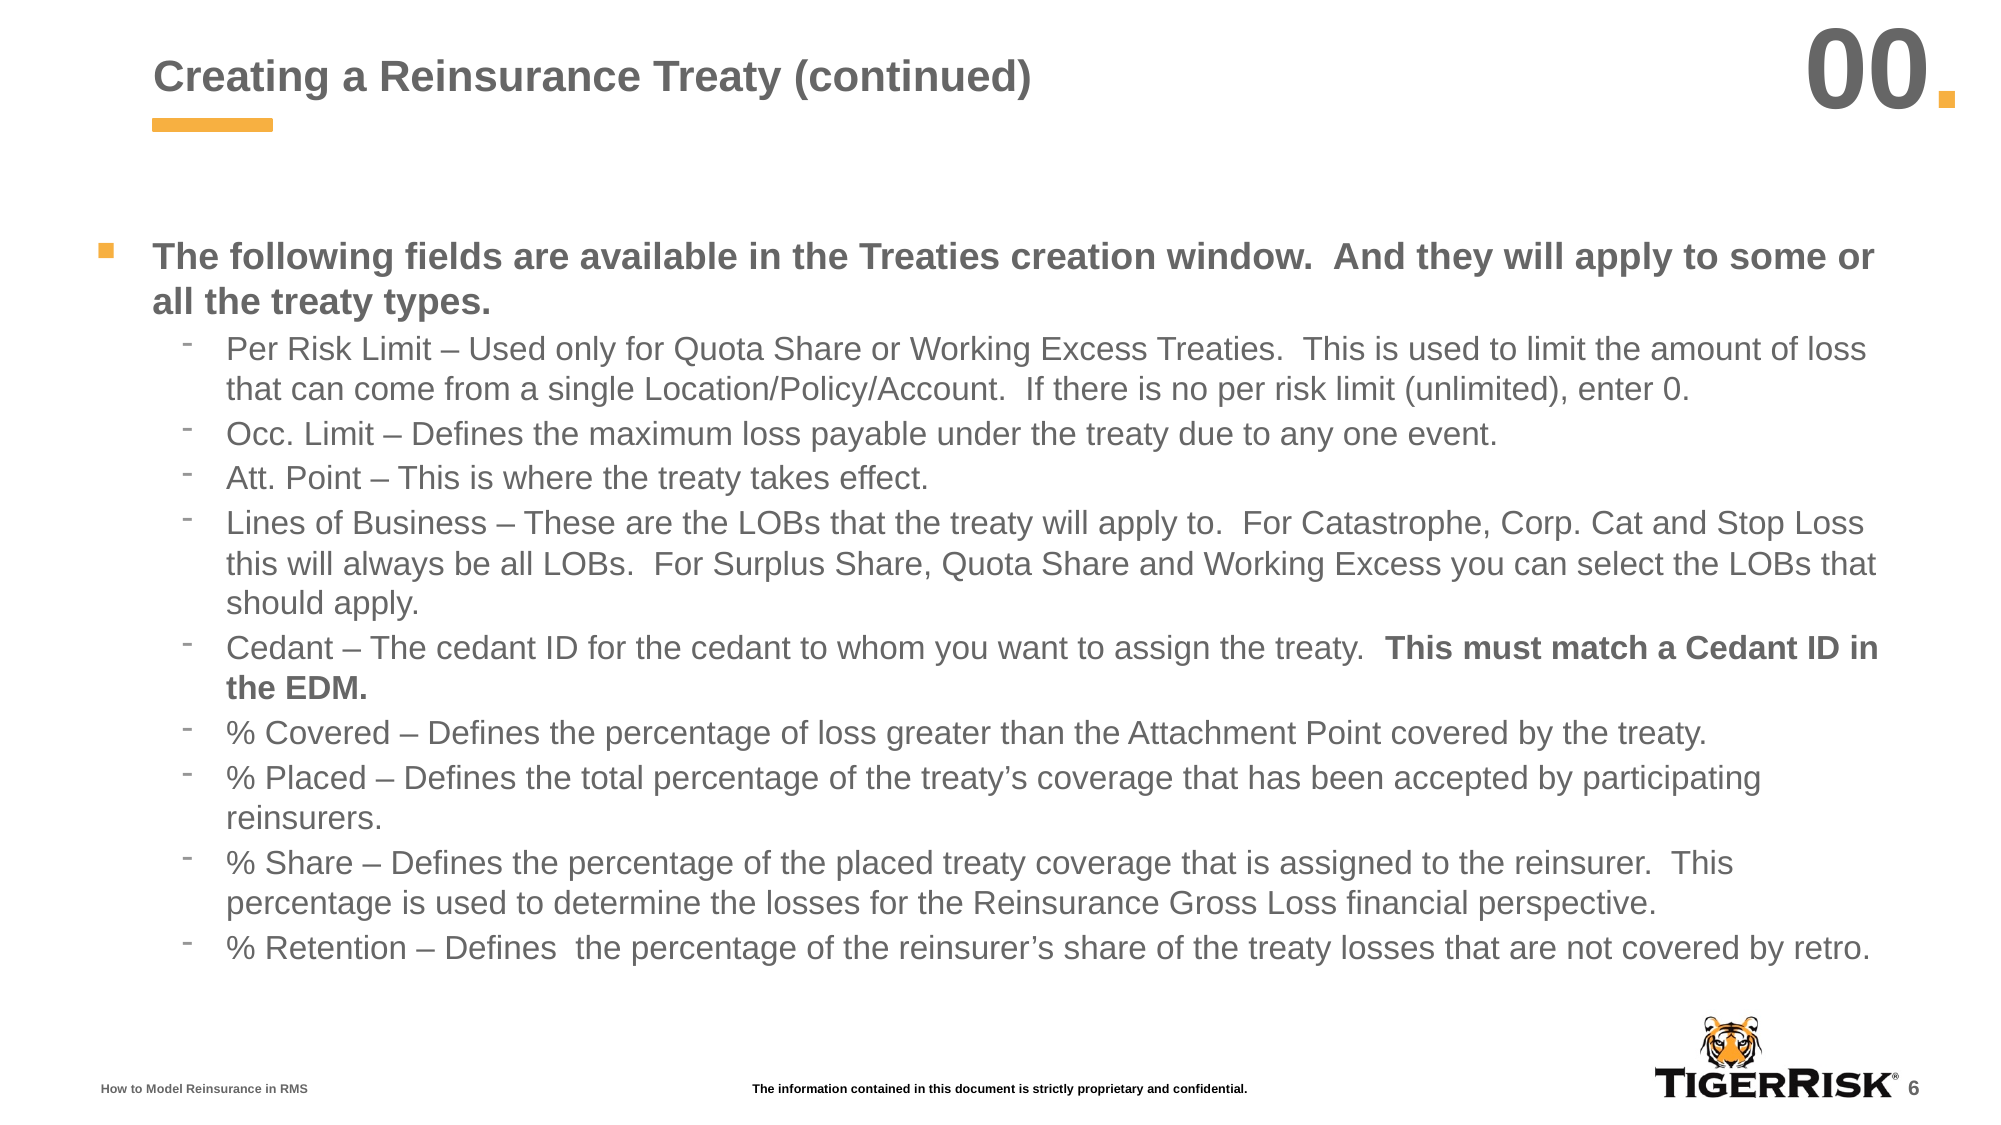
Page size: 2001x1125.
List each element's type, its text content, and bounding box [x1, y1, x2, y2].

picture [1651, 1009, 1902, 1098]
title Creating a Reinsurance Treaty (continued) [138, 40, 1748, 109]
list The following fields are available in the Treaties creation window. And they will apply to some or all the treaty types. Per Risk Limit – Used only for Quota Share or Working Excess Treaties. This is used to limit the amount of loss that can come from a single Location/Policy/Account. If there is no per risk limit (unlimited), enter 0. Occ. Limit – Defines the maximum loss payable under the treaty due to any one event. Att. Point – This is where the treaty takes effect. Lines of Business – These are the LOBs that the treaty will apply to. For Catastrophe, Corp. Cat and Stop Loss this will always be all LOBs. For Surplus Share, Quota Share and Working Excess you can select the LOBs that should apply. Cedant – The cedant ID for the cedant to whom you want to assign the treaty. This must match a Cedant ID in the EDM. % Covered – Defines the percentage of loss greater than the Attachment Point covered by the treaty. % Placed – Defines the total percentage of the treaty’s coverage that has been accepted by participating reinsurers. % Share – Defines the percentage of the placed treaty coverage that is assigned to the reinsurer. This percentage is used to determine the losses for the Reinsurance Gross Loss financial perspective. % Retention – Defines the percentage of the reinsurer’s share of the treaty losses that are not covered by retro. [81, 224, 1913, 923]
text_box 00. [1748, 0, 1979, 139]
